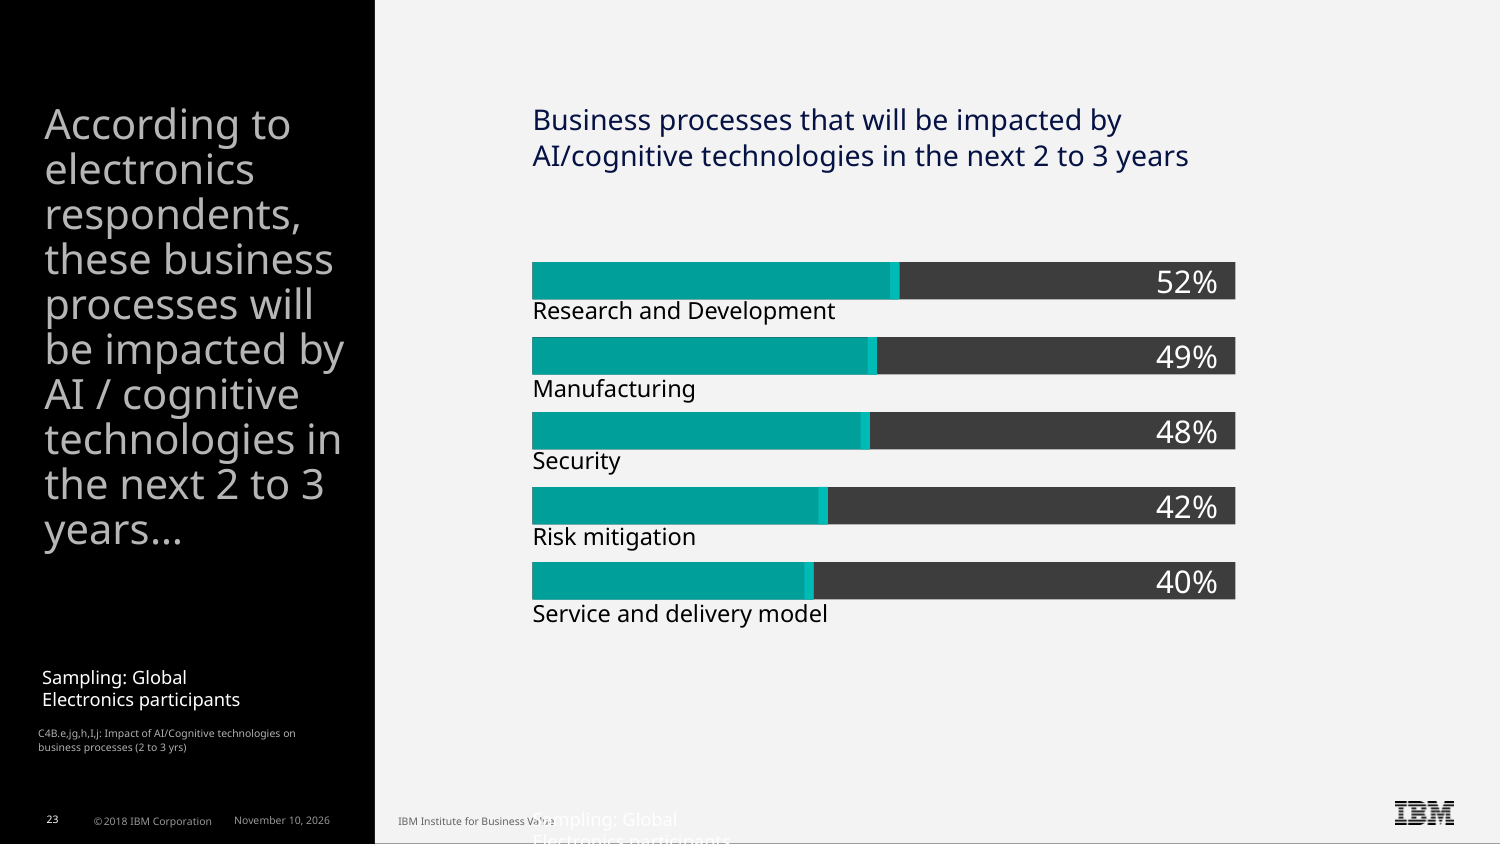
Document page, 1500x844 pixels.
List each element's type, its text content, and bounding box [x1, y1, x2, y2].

text_box C4B.e,jg,h,I,j: Impact of AI/Cognitive technologies on business processes (2 to 3 yrs) [18, 713, 338, 761]
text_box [532, 261, 1236, 844]
picture [1395, 801, 1454, 825]
title According to electronics respondents, these business processes will be impacted by AI / cognitive technologies in the next 2 to 3 years… [44, 103, 350, 479]
text_box Sampling: Global Electronics participants [42, 600, 352, 734]
text_box Business processes that will be impacted by AI/cognitive technologies in the next 2 to 3 years [532, 100, 1236, 208]
